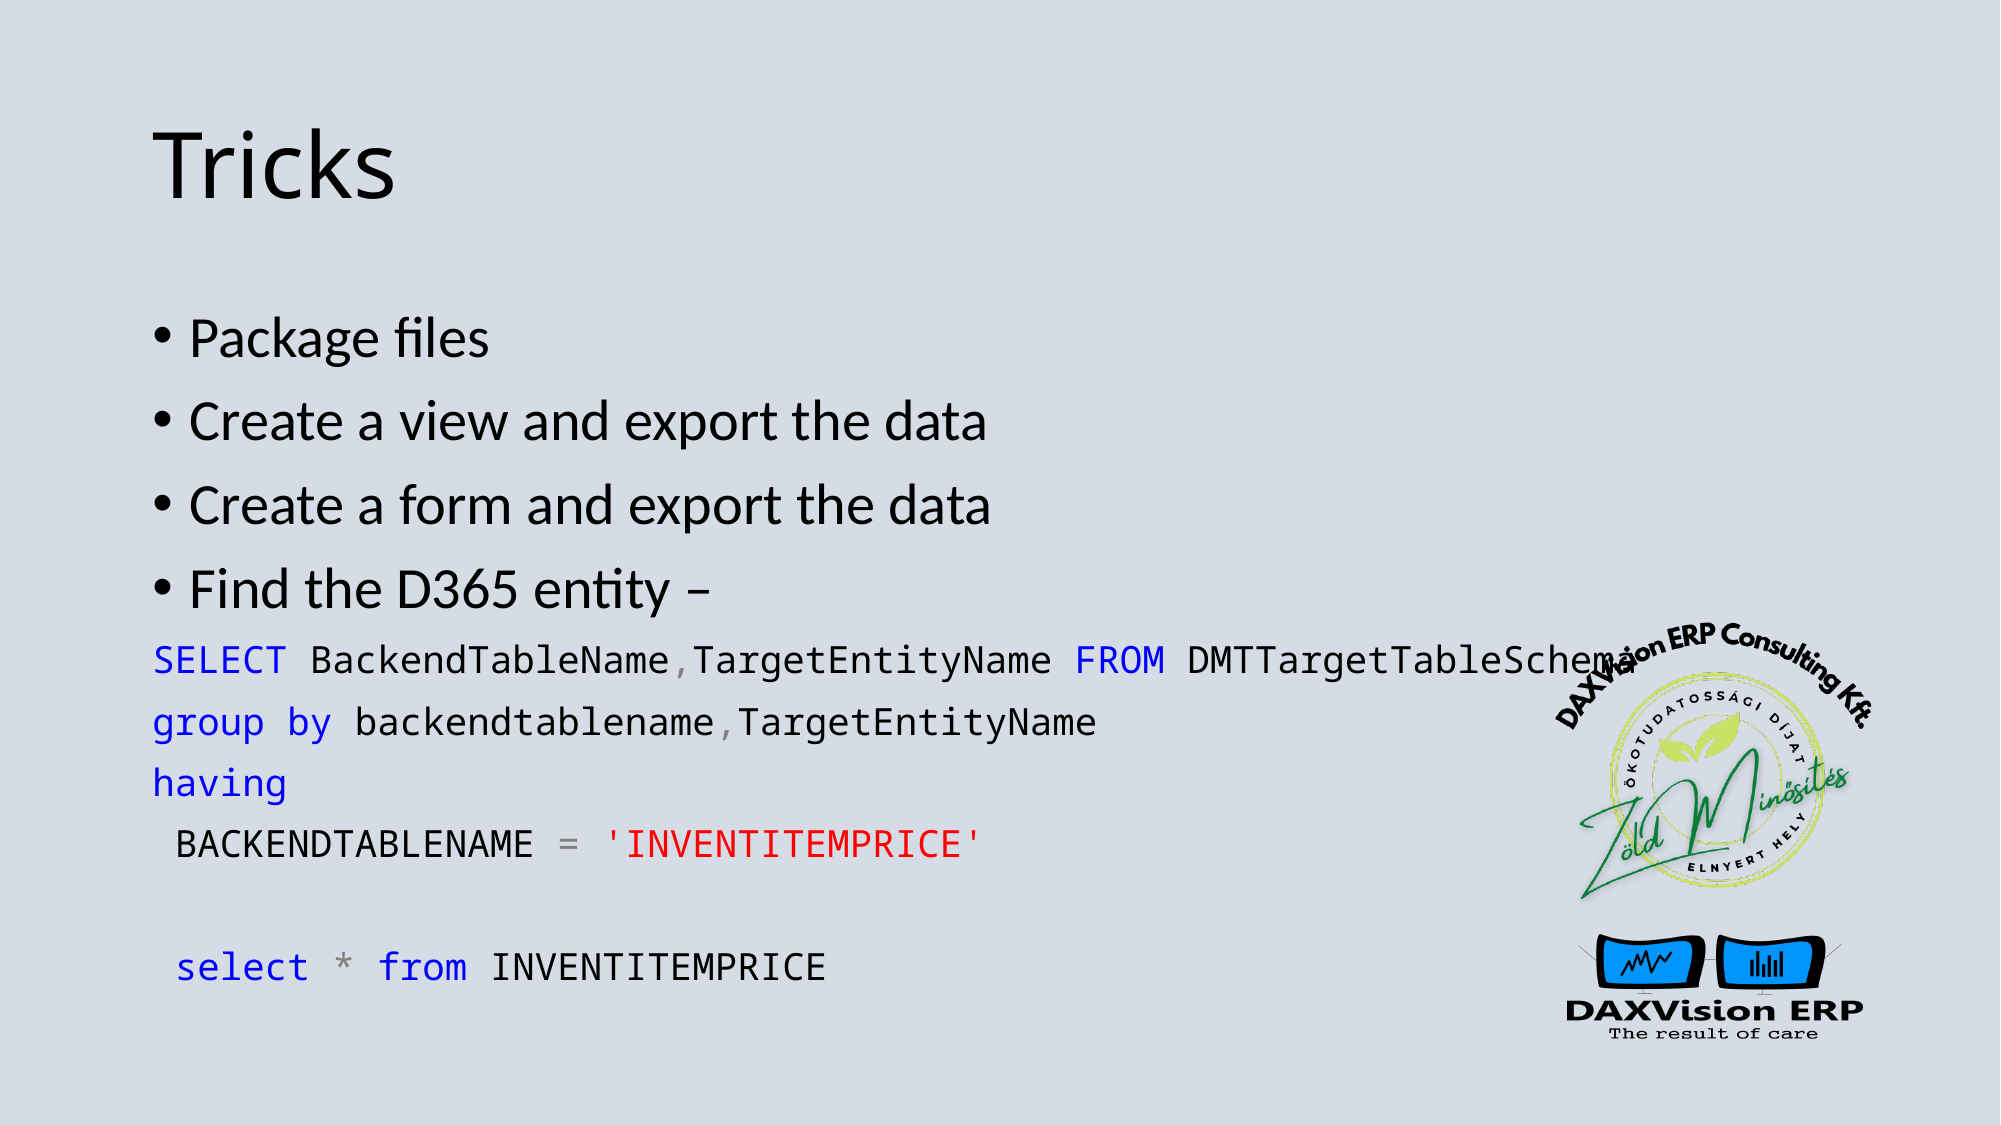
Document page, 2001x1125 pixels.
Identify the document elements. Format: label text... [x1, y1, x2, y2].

picture [1567, 1014, 1863, 1103]
picture [1545, 587, 1888, 930]
title Tricks [137, 59, 1863, 278]
list Package files Create a view and export the data Create a form and export the data Find the D365 entity – SELECT BackendTableName,TargetEntityName FROM DMTTargetTableSchema group by backendtablename,TargetEntityName having BACKENDTABLENAME = 'INVENTITEMPRICE' select * from INVENTITEMPRICE [137, 299, 1863, 1014]
